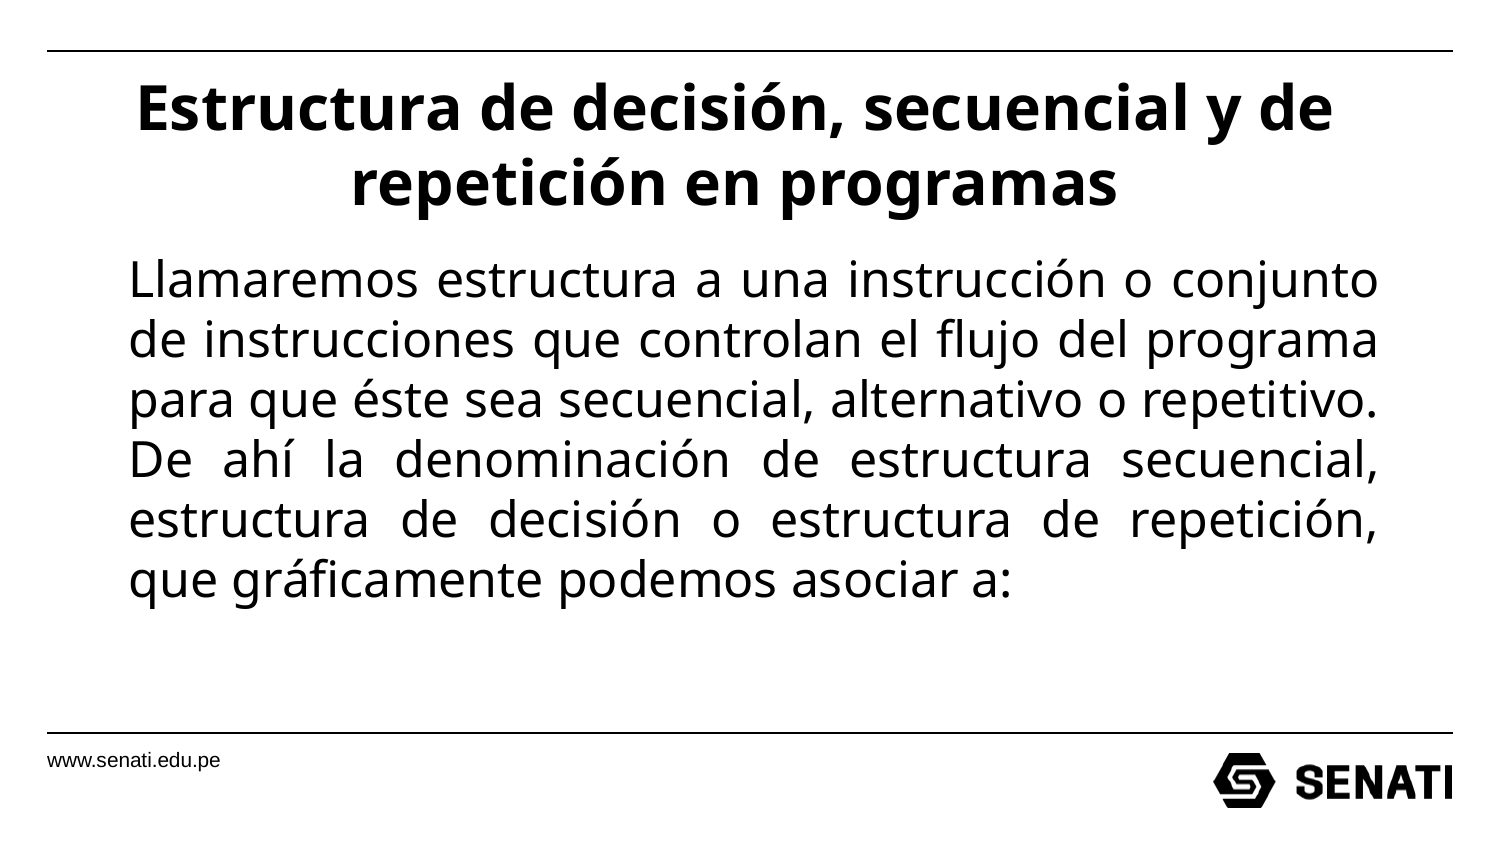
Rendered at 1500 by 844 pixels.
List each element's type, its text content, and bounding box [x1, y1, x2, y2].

text_box Estructura de decisión, secuencial y de repetición en programas [53, 60, 1418, 226]
text_box Llamaremos estructura a una instrucción o conjunto de instrucciones que controlan el flujo del programa para que éste sea secuencial, alternativo o repetitivo. De ahí la denominación de estructura secuencial, estructura de decisión o estructura de repetición, que gráficamente podemos asociar a: [113, 239, 1395, 615]
